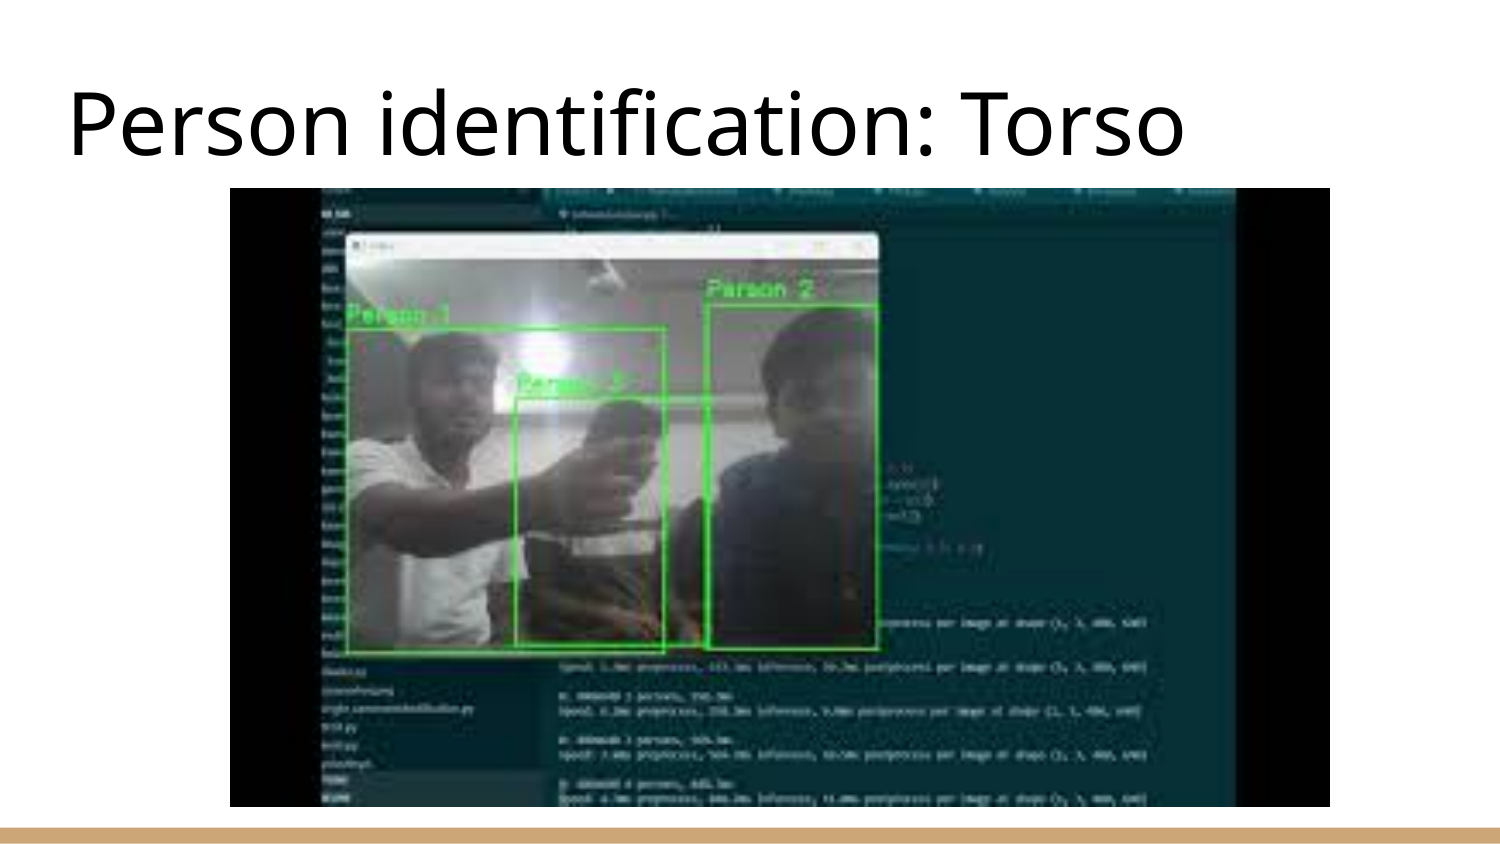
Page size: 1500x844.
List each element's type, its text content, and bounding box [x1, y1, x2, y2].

picture [230, 187, 1330, 807]
title Person identification: Torso [51, 51, 1449, 189]
